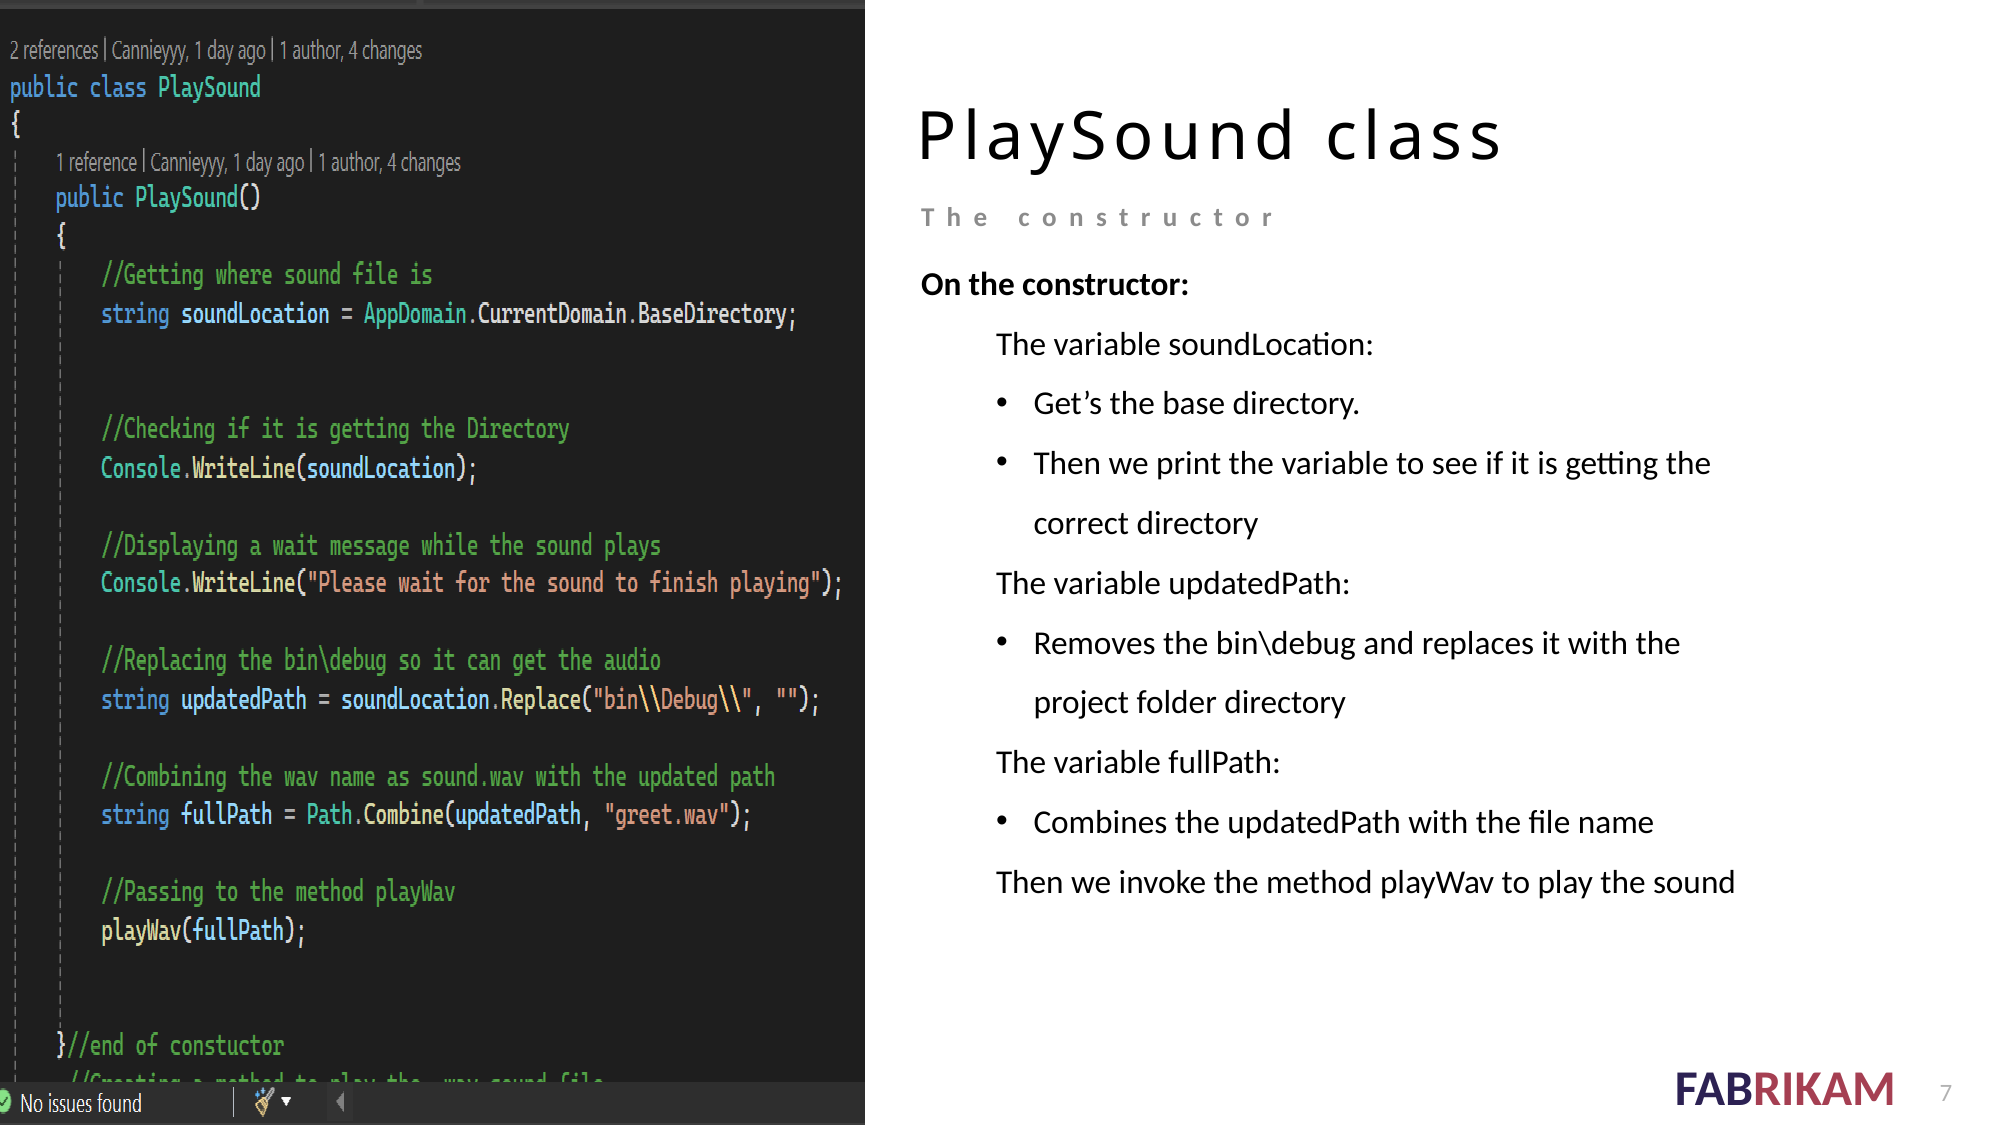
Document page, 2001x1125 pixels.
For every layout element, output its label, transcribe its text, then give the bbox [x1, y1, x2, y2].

list The constructor [920, 180, 1576, 234]
title PlaySound class [916, 86, 1576, 181]
picture [0, 0, 865, 1125]
list On the constructor: The variable soundLocation: Get’s the base directory. Then we print the variable to see if it is getting the correct directory The variable updatedPath: Removes the bin\debug and replaces it with the project folder directory The variable fullPath: Combines the updatedPath with the file name Then we invoke the method playWav to play the sound [920, 234, 1753, 1034]
slide_number 7 [1894, 1061, 1968, 1121]
